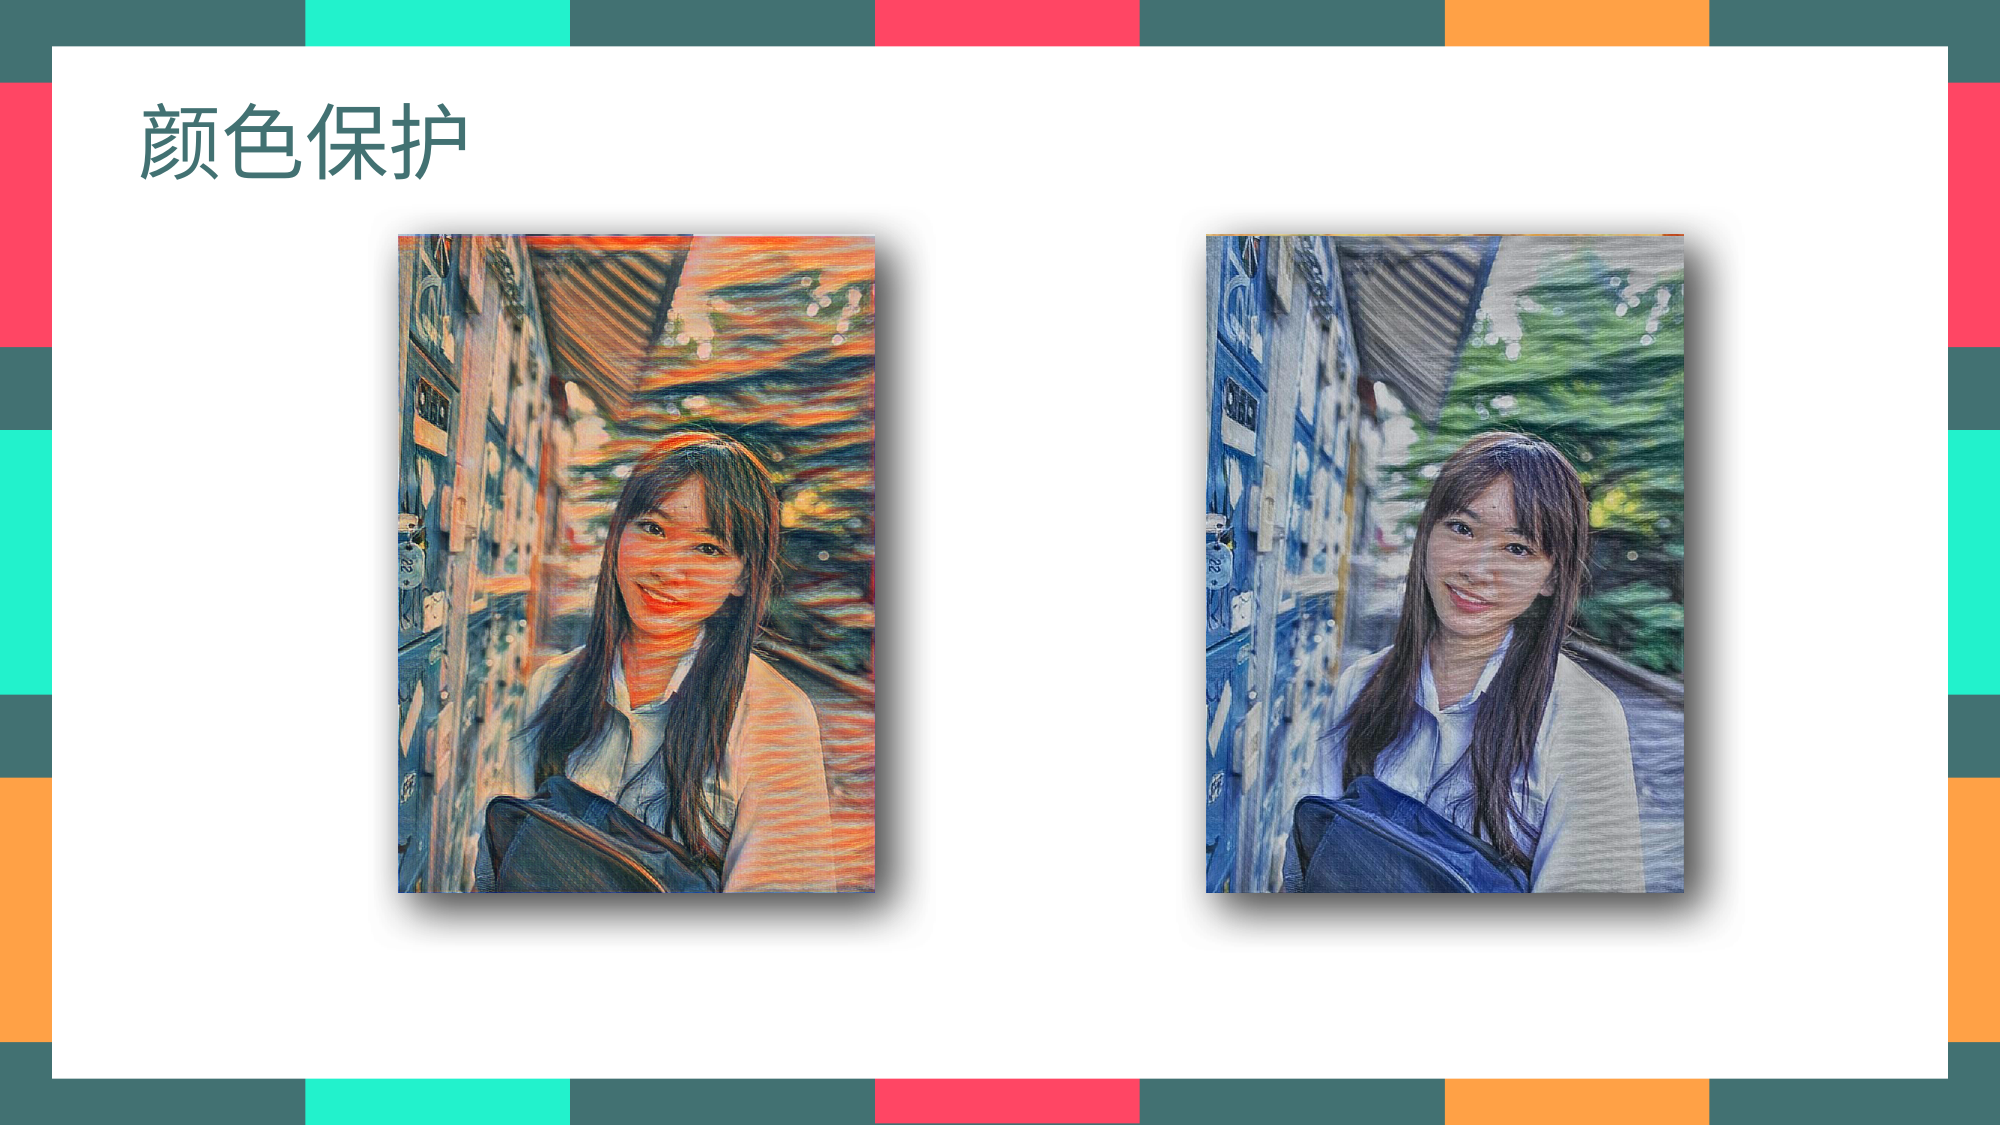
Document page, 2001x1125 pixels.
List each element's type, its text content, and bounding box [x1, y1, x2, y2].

text_box [0, 777, 52, 1043]
text_box [1948, 695, 2000, 777]
text_box [0, 348, 52, 430]
text_box [1140, 0, 1444, 46]
picture [397, 234, 876, 893]
text_box [1710, 1043, 2000, 1125]
text_box [0, 695, 52, 777]
text_box [1948, 430, 2000, 695]
text_box [1444, 1079, 1710, 1125]
text_box [570, 0, 875, 46]
text_box [0, 0, 305, 82]
text_box 颜色保护 [123, 82, 487, 198]
picture [1206, 234, 1684, 893]
text_box [1948, 777, 2000, 1043]
text_box [52, 46, 1948, 1079]
text_box [305, 0, 570, 46]
text_box [1710, 0, 2000, 82]
text_box [0, 82, 52, 348]
text_box [1948, 348, 2000, 430]
text_box [570, 1079, 1444, 1125]
text_box [875, 0, 1140, 46]
text_box [1444, 0, 1710, 46]
text_box [0, 430, 52, 695]
text_box [305, 1079, 570, 1125]
text_box [875, 1079, 1140, 1124]
text_box [0, 1043, 305, 1125]
text_box [1948, 82, 2000, 348]
